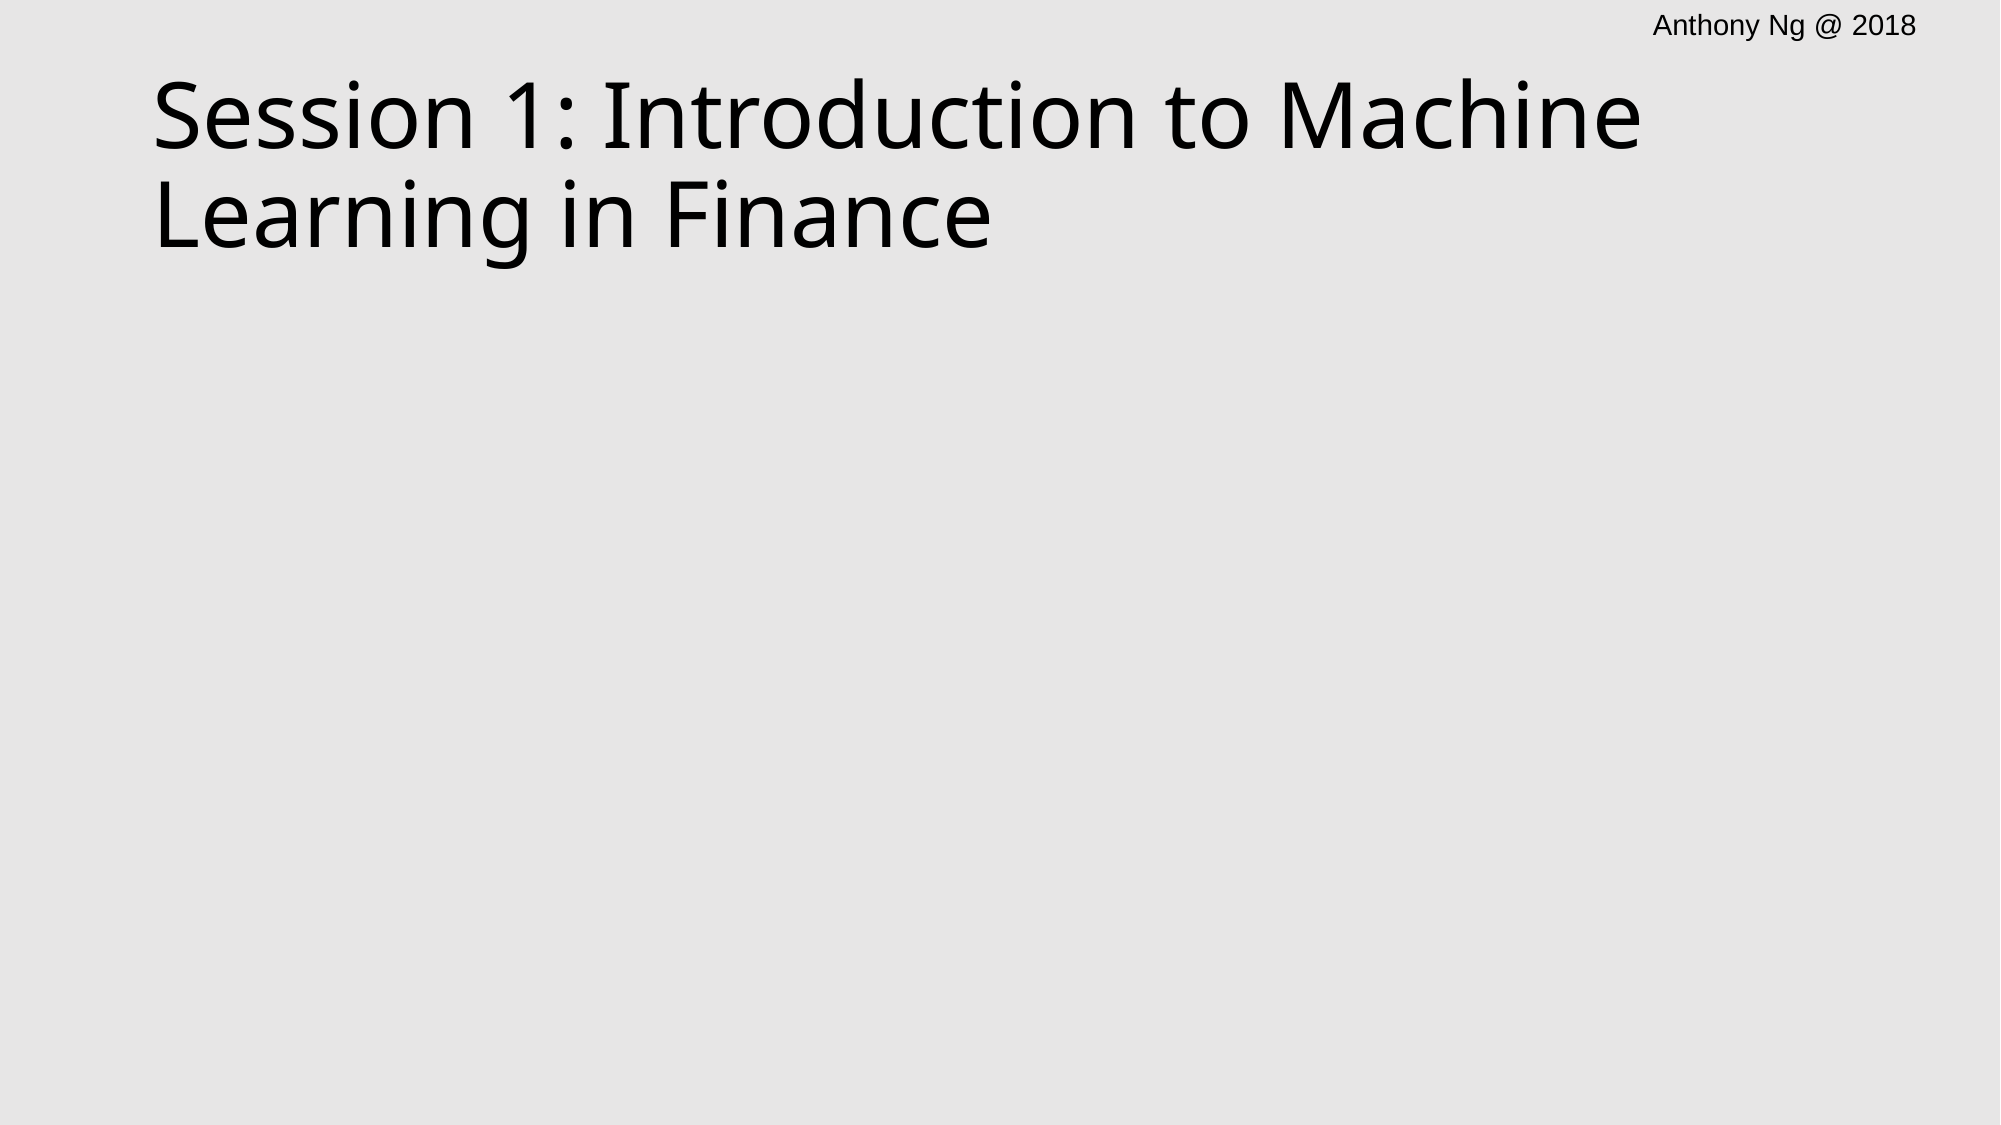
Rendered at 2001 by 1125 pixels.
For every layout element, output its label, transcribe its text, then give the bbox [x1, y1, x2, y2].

title Session 1: Introduction to Machine Learning in Finance [137, 59, 1863, 278]
